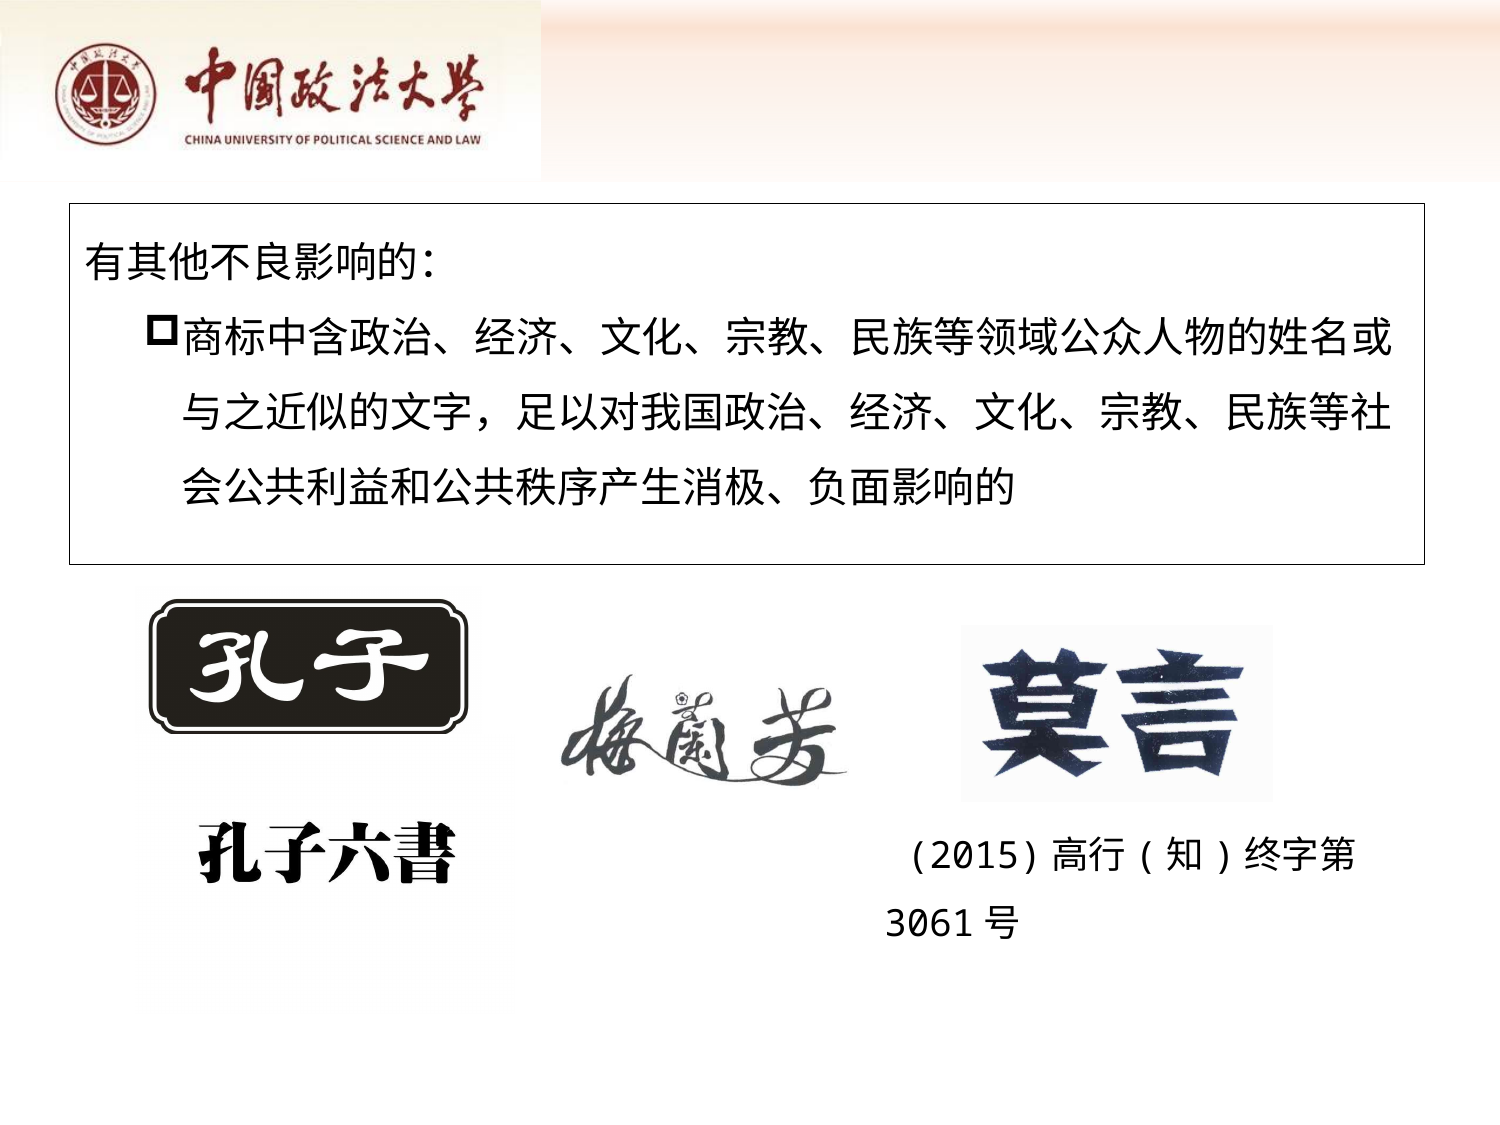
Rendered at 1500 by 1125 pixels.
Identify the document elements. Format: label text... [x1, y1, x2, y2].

text_box (2015)高行(知)终字第3061号 [869, 801, 1425, 952]
picture [961, 625, 1273, 802]
picture [524, 640, 870, 823]
picture [0, 0, 1500, 182]
picture [135, 586, 515, 1014]
list 有其他不良影响的： 商标中含政治、经济、文化、宗教、民族等领域公众人物的姓名或与之近似的文字，足以对我国政治、经济、文化、宗教、民族等社会公共利益和公共秩序产生消极、负面影响的 [69, 203, 1425, 565]
